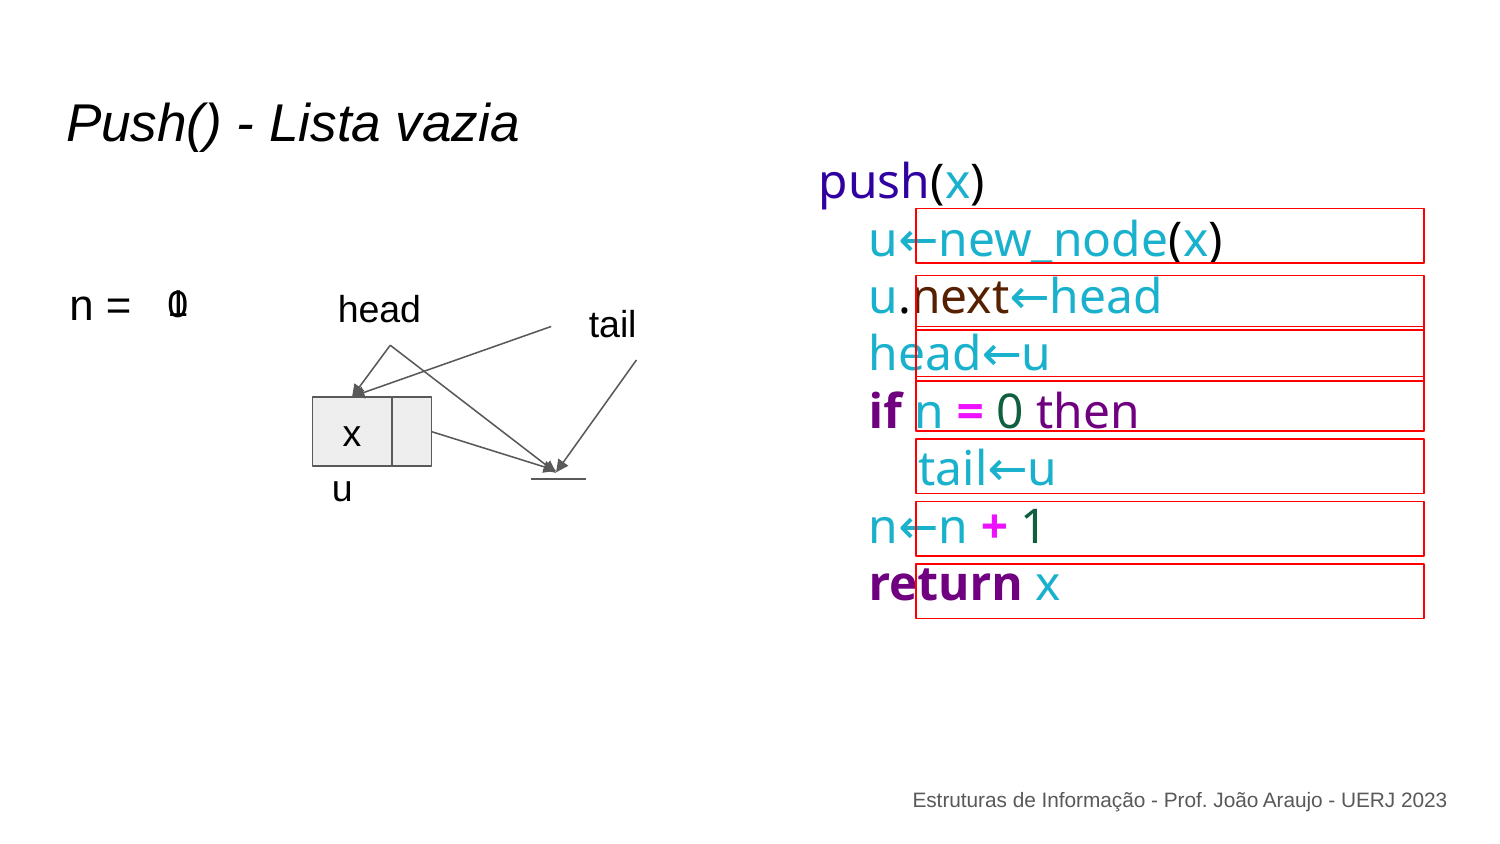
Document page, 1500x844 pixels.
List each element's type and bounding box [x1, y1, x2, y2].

title [51, 72, 1449, 167]
text_box [54, 261, 151, 344]
text_box [803, 135, 1449, 724]
text_box [312, 270, 700, 504]
text_box [152, 263, 207, 340]
